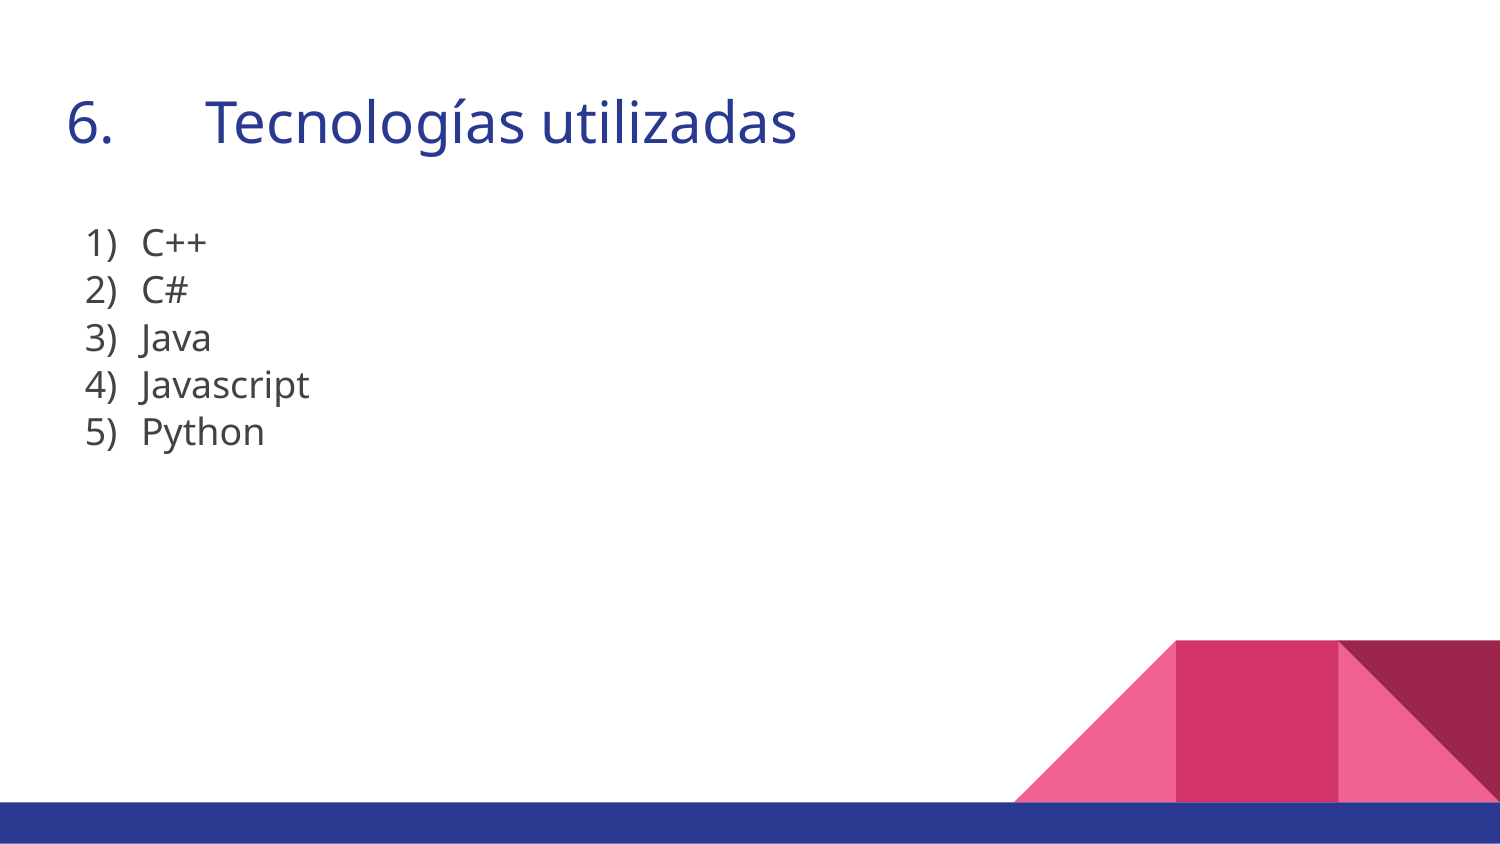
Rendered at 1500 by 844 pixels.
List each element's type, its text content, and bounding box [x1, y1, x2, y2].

list C++ C# Java Javascript Python [51, 201, 1449, 782]
title 6. Tecnologías utilizadas [51, 70, 1449, 171]
